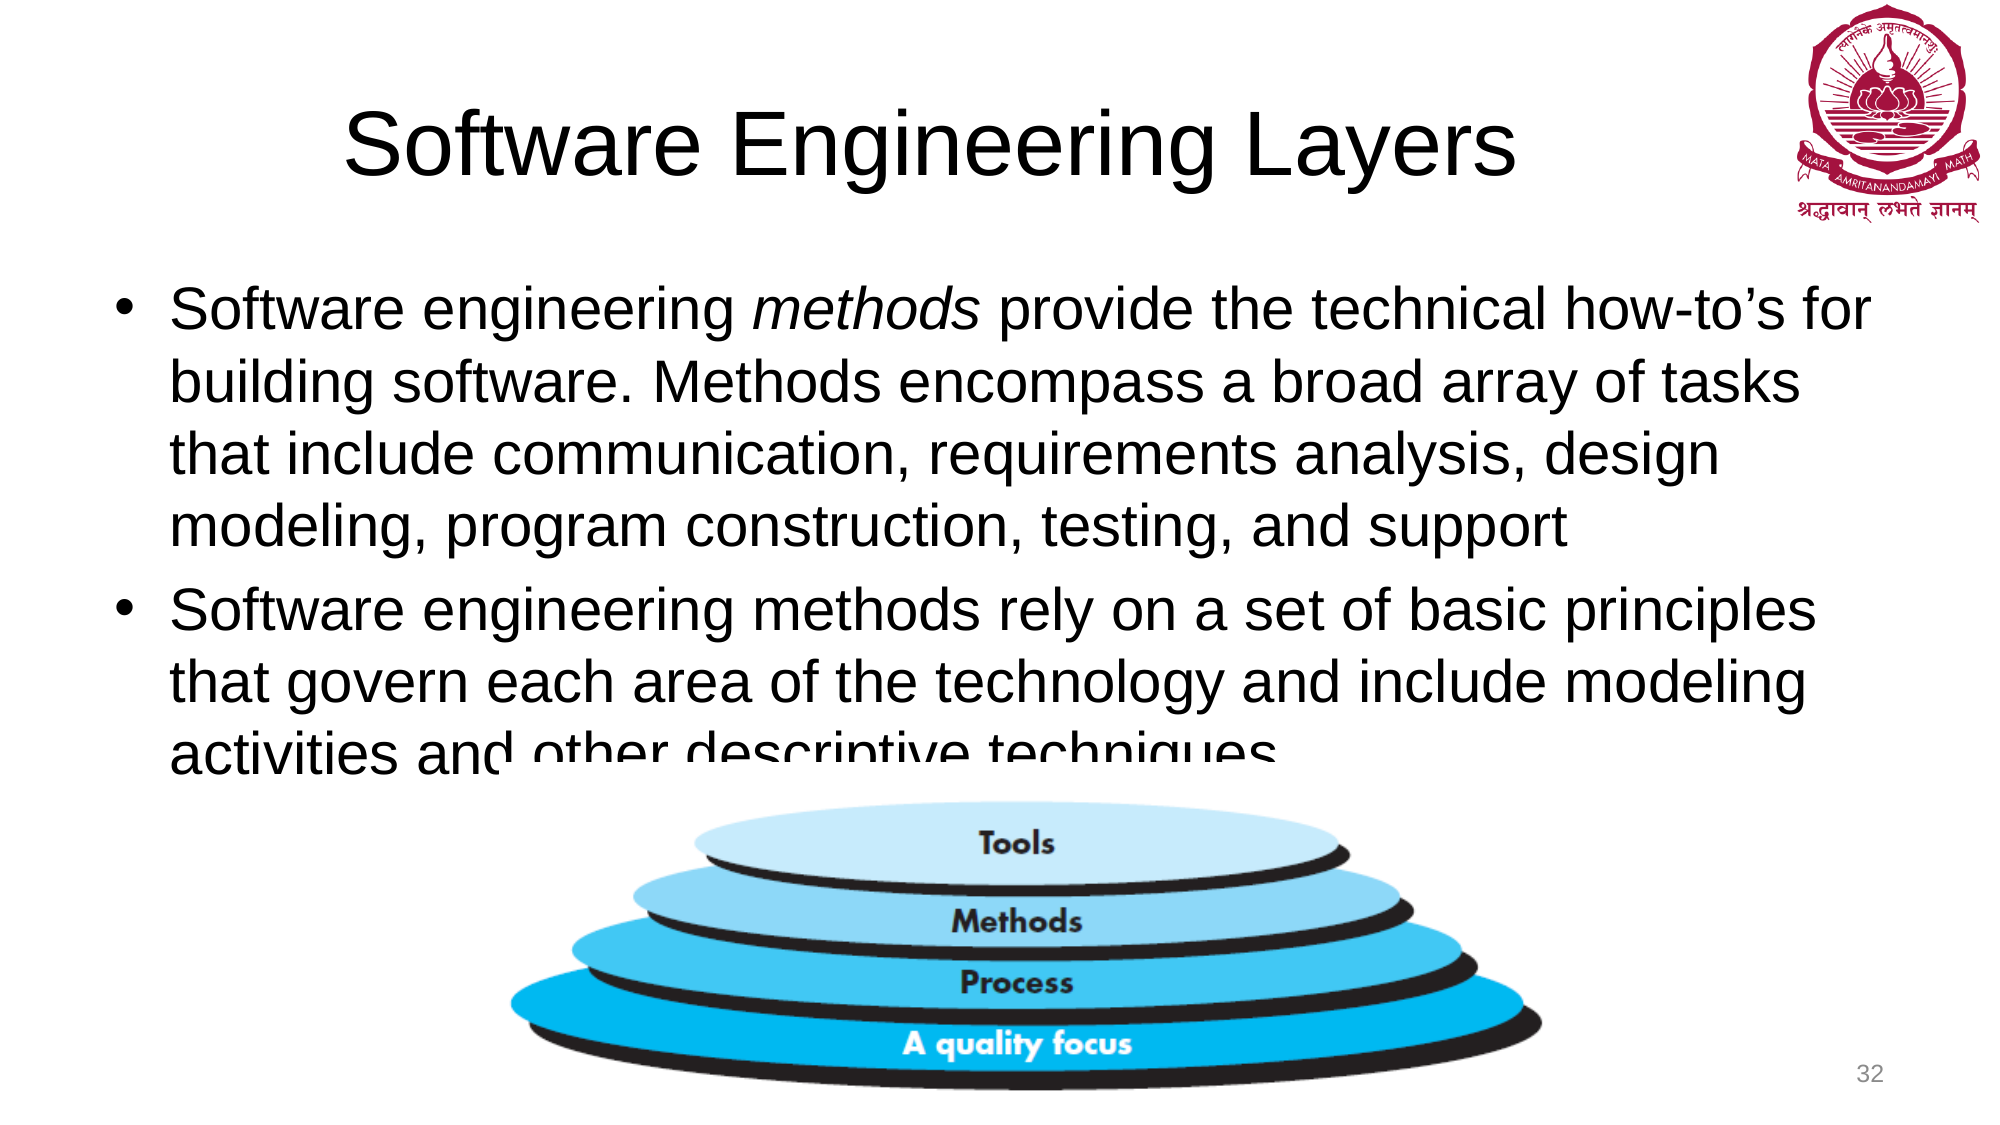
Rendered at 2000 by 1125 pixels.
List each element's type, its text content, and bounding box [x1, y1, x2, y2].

picture [1776, 1, 2000, 225]
picture [499, 762, 1561, 1125]
list Software engineering methods provide the technical how-to’s for building software. Methods encompass a broad array of tasks that include communication, requirements analysis, design modeling, program construction, testing, and support Software engineering methods rely on a set of basic principles that govern each area of the technology and include modeling activities and other descriptive techniques. [99, 262, 1900, 800]
title Software Engineering Layers [99, 45, 1763, 233]
slide_number 32 [1561, 1042, 1900, 1103]
